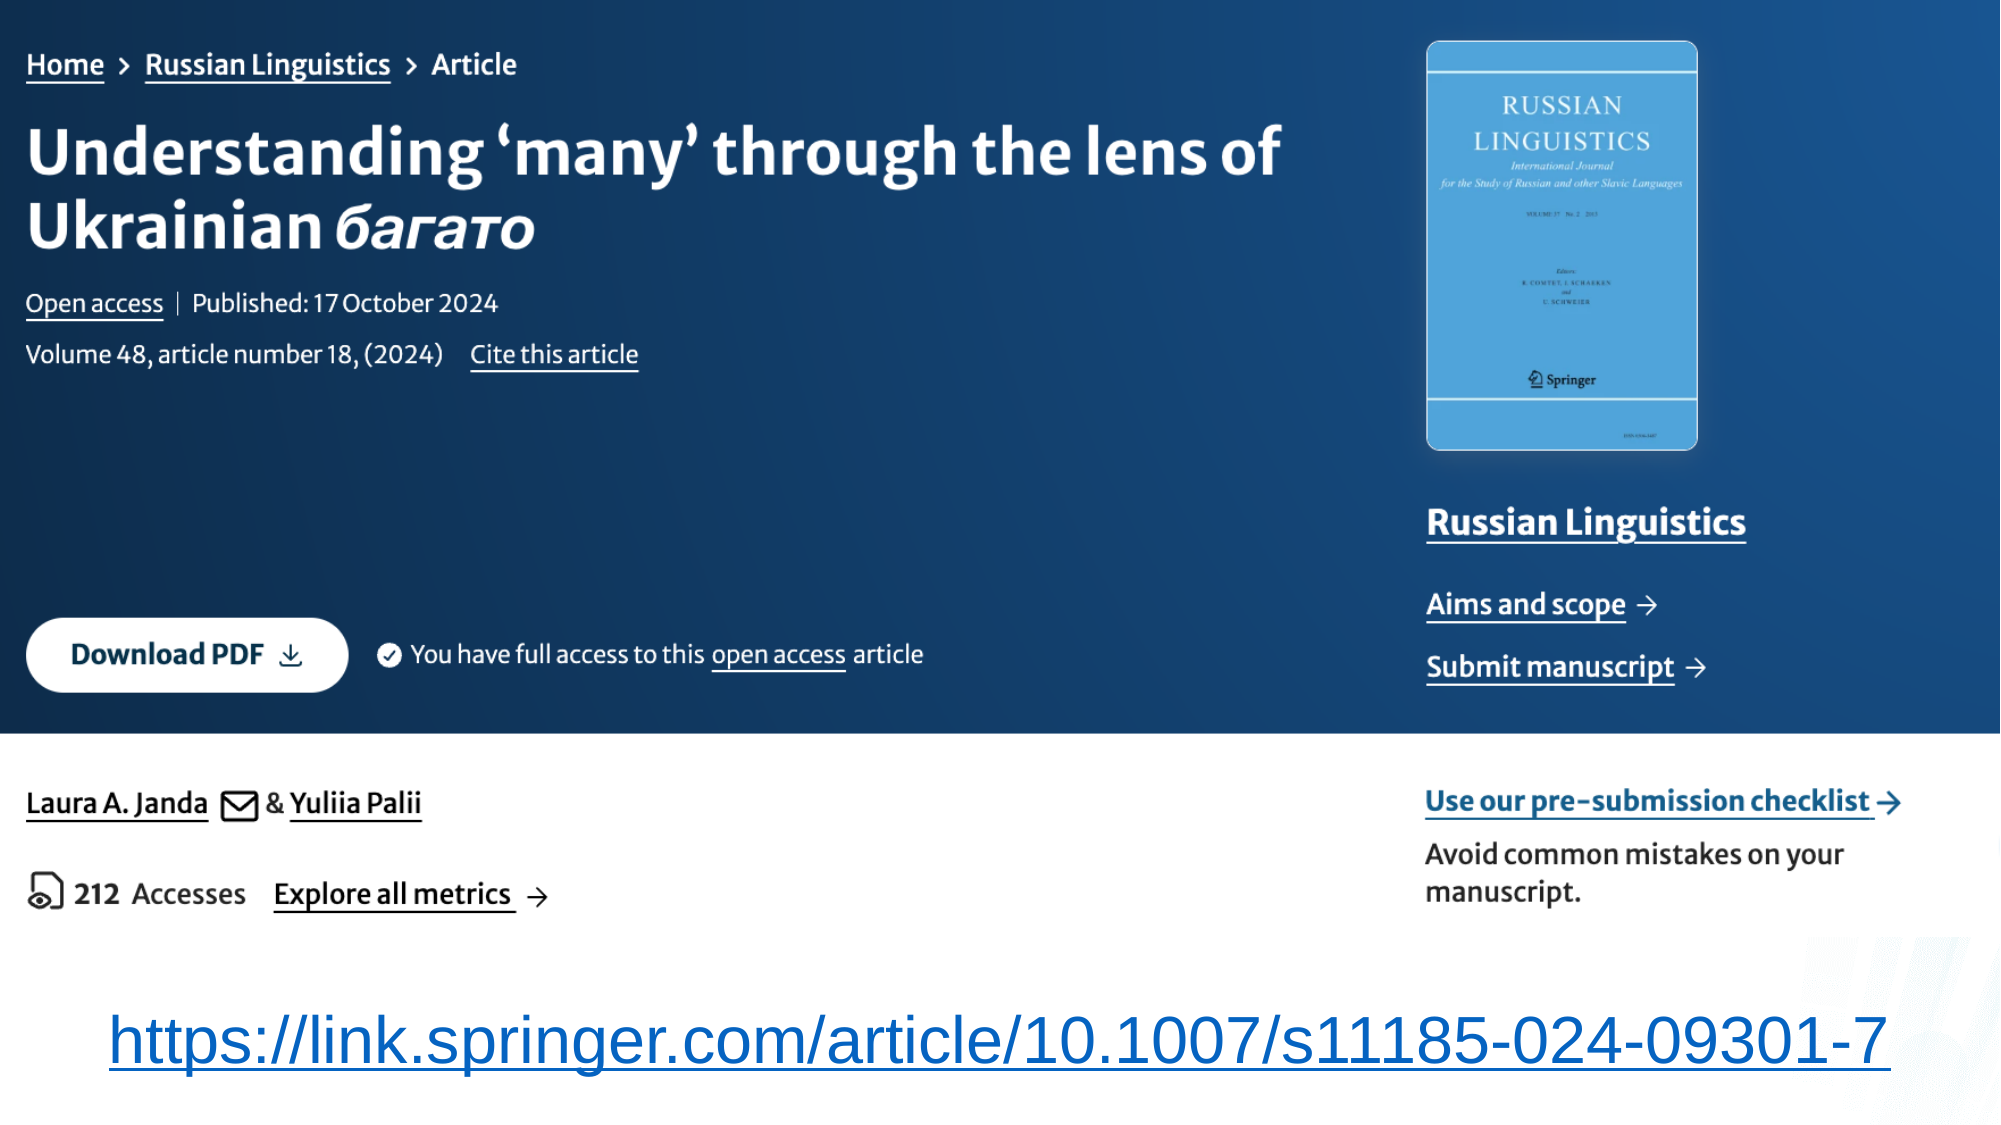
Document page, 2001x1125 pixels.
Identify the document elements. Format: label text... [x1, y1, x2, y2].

text_box https://link.springer.com/article/10.1007/s11185-024-09301-7 [21, 989, 1978, 1085]
picture [0, 0, 2000, 1125]
